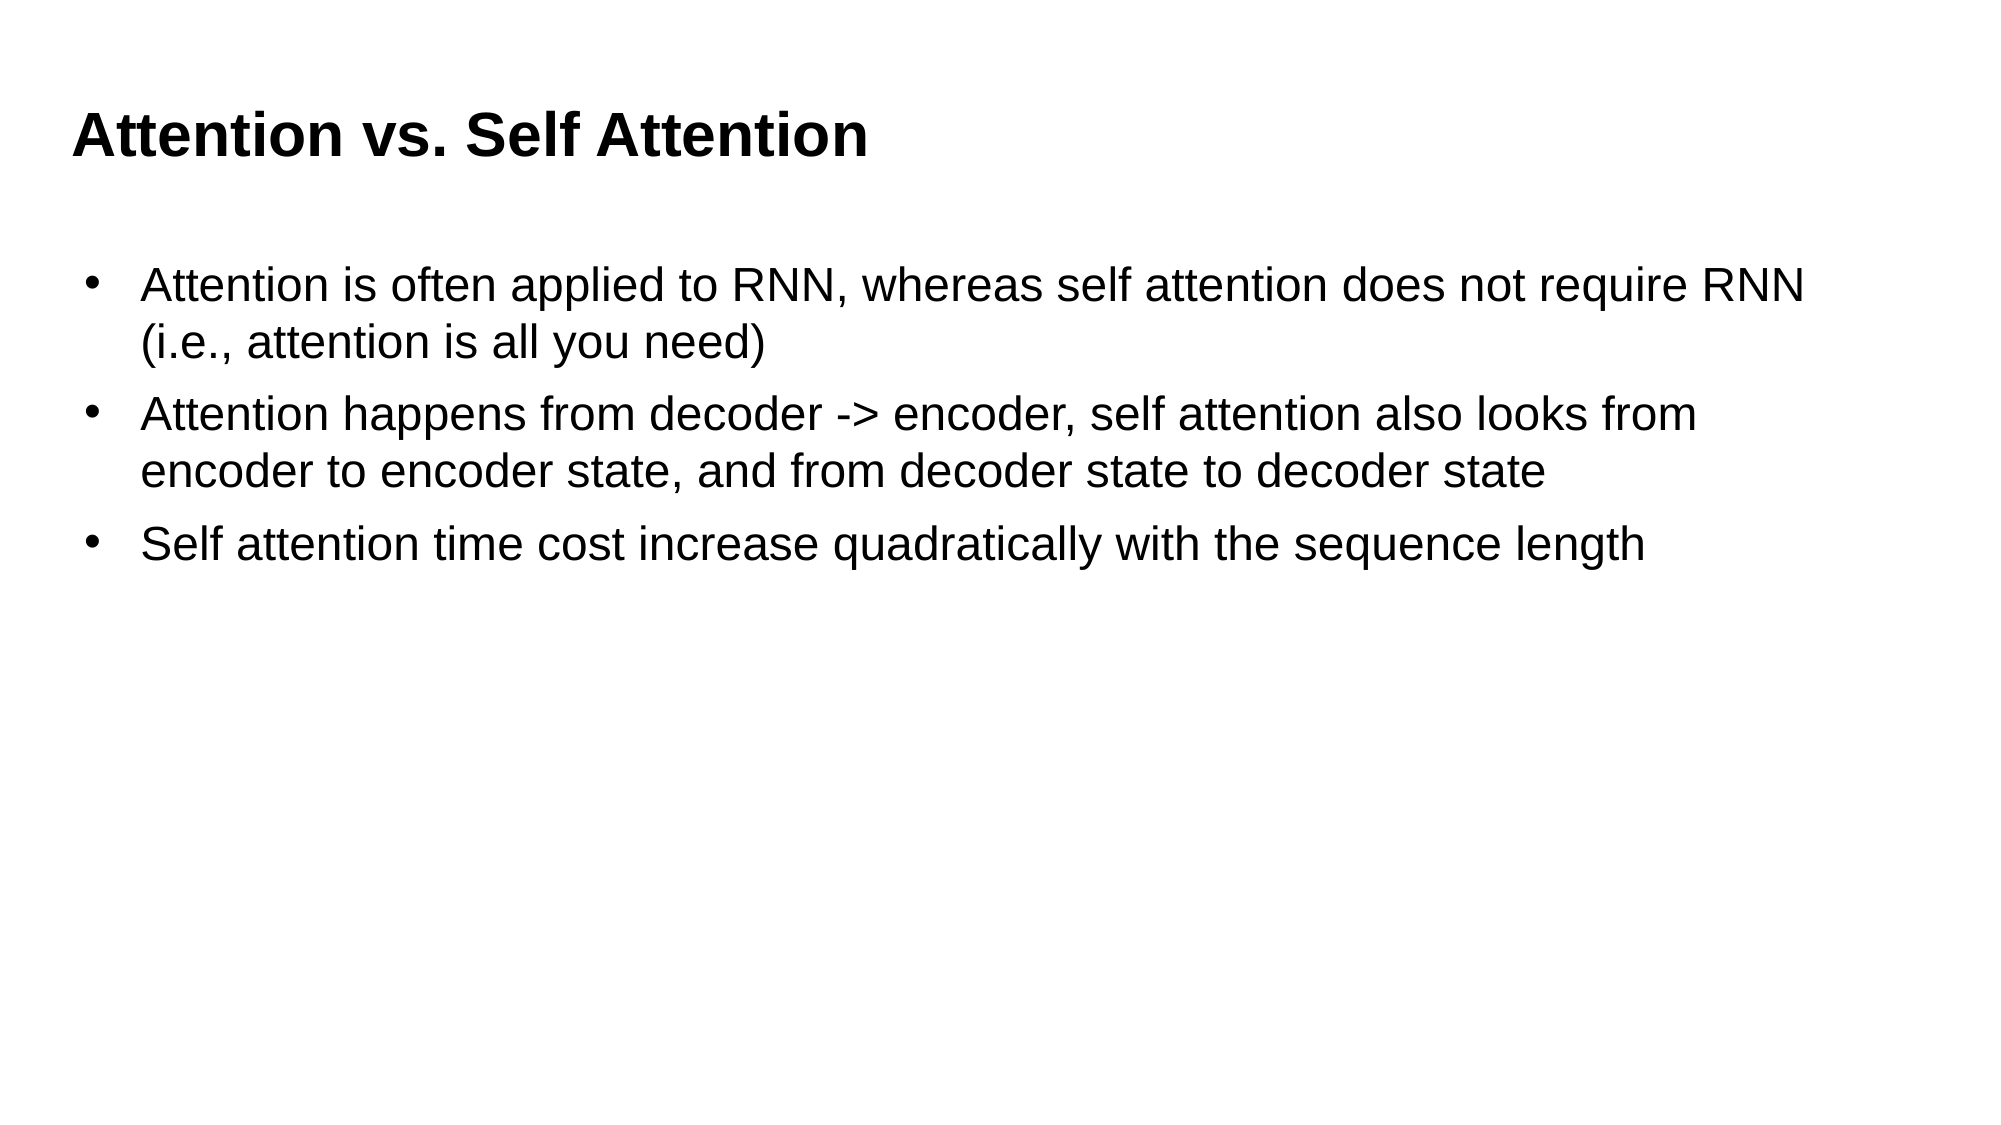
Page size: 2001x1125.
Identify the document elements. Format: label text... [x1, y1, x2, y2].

title Attention vs. Self Attention [62, 86, 1795, 196]
list Attention is often applied to RNN, whereas self attention does not require RNN (i.e., attention is all you need) Attention happens from decoder -> encoder, self attention also looks from encoder to encoder state, and from decoder state to decoder state Self attention time cost increase quadratically with the sequence length [76, 245, 1835, 1046]
